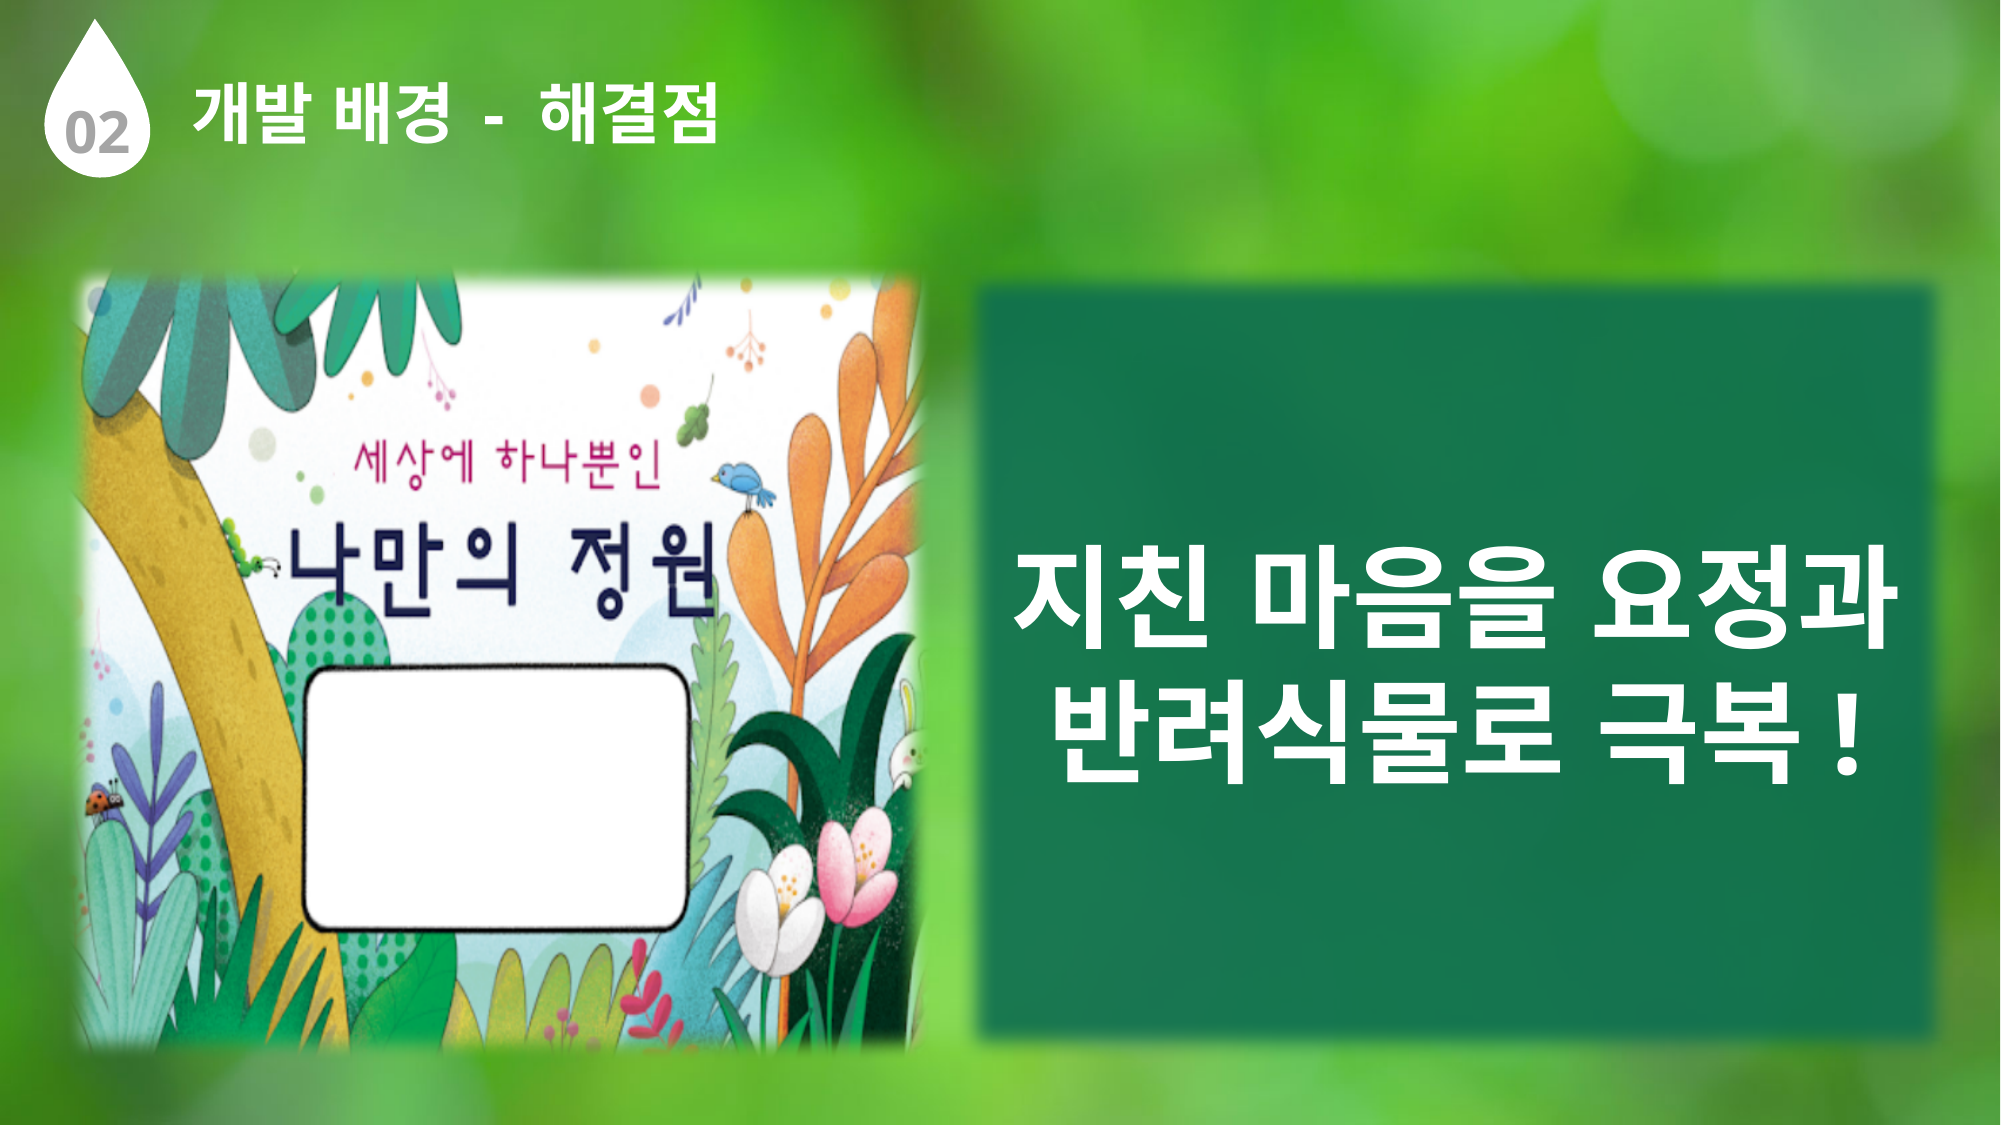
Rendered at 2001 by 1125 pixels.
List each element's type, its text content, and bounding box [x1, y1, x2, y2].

text_box 지친 마음을 요정과 반려식물로 극복! [990, 297, 1922, 1027]
text_box - 해결점 [1173, 64, 1466, 160]
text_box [34, 43, 1173, 176]
picture [0, 0, 2001, 1125]
